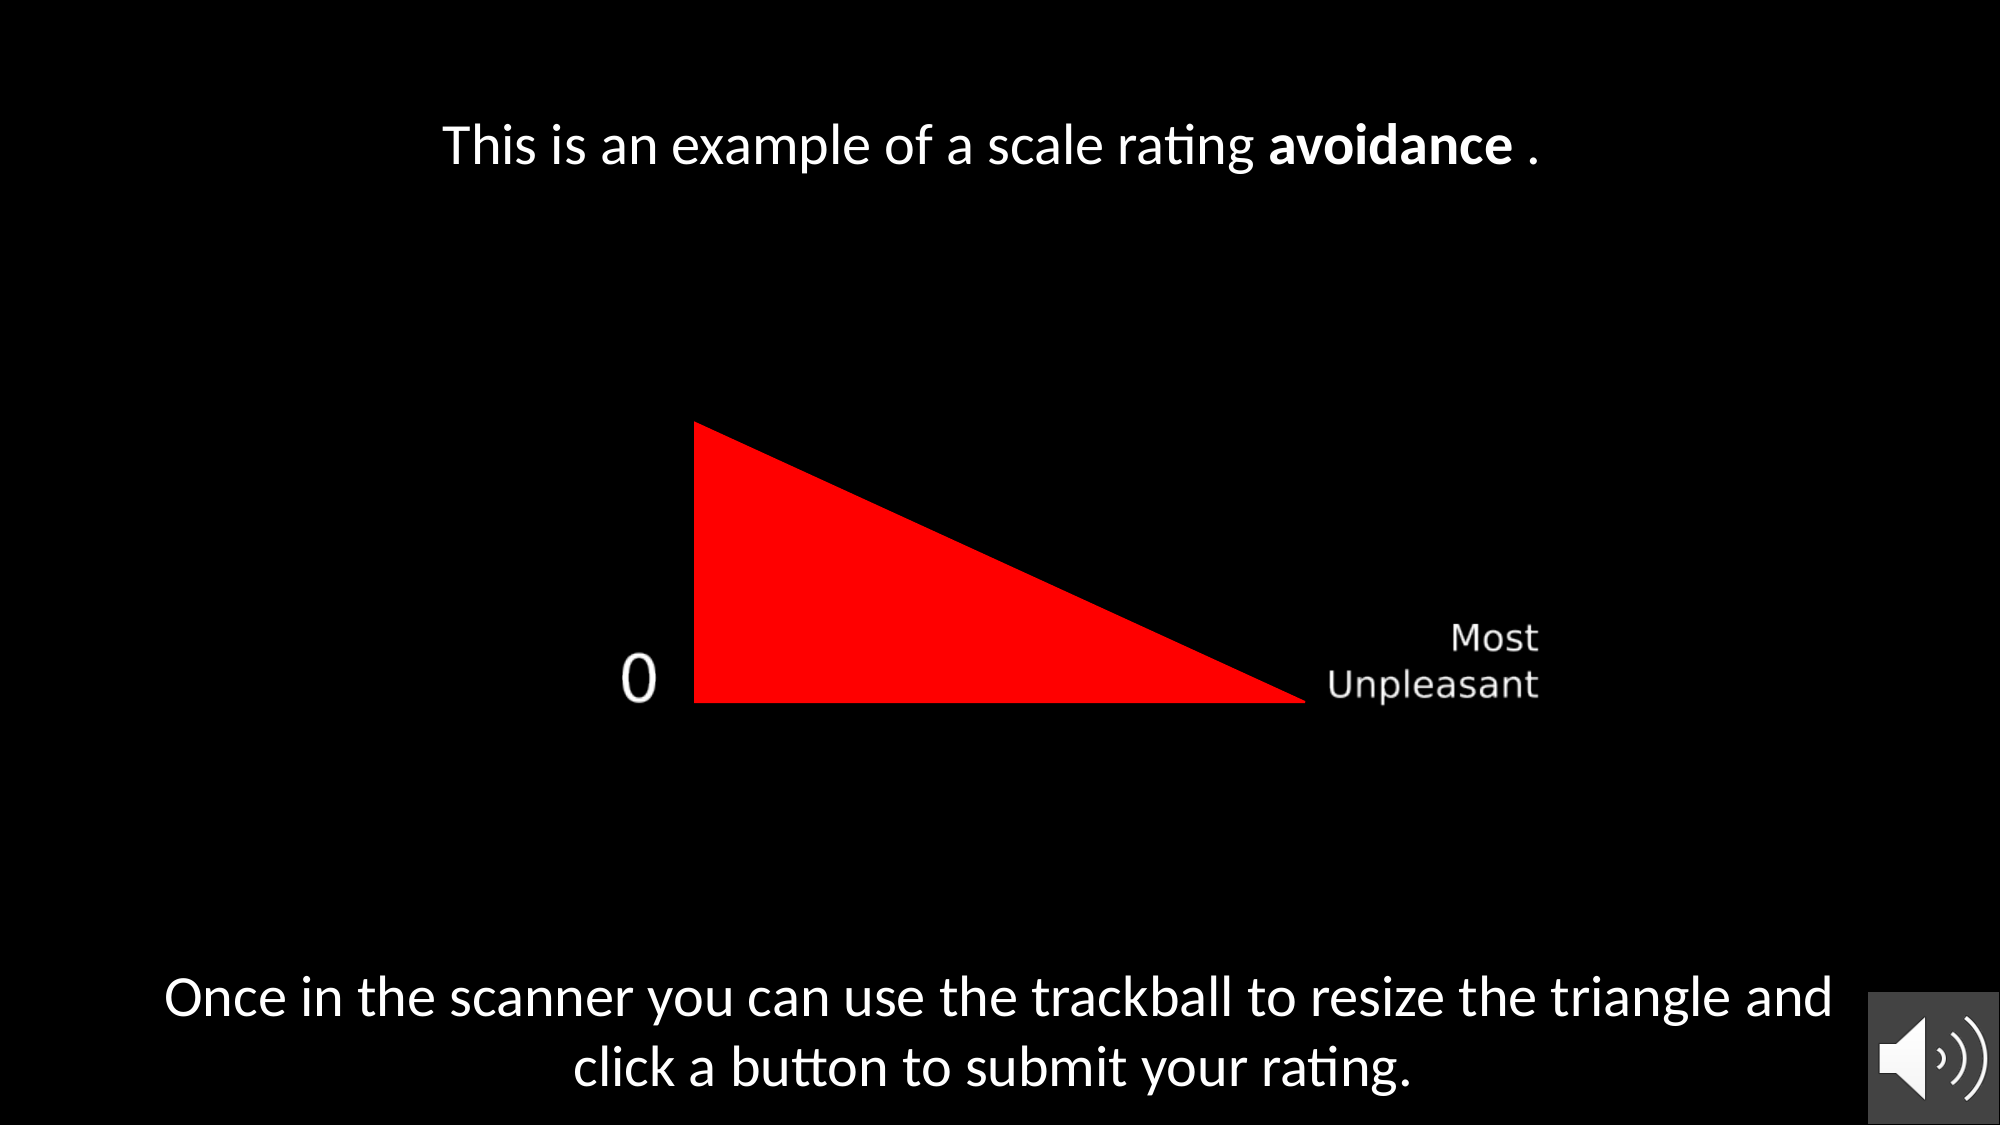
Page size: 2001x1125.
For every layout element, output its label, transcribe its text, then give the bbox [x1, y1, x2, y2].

text_box [694, 421, 895, 513]
text_box [1316, 340, 2000, 785]
picture [620, 513, 1540, 755]
text_box Once in the scanner you can use the trackball to resize the triangle and click a button to submit your rating. [97, 950, 1903, 1106]
text_box This is an example of a scale rating avoidance . [165, 64, 1832, 184]
picture [1866, 991, 2000, 1125]
